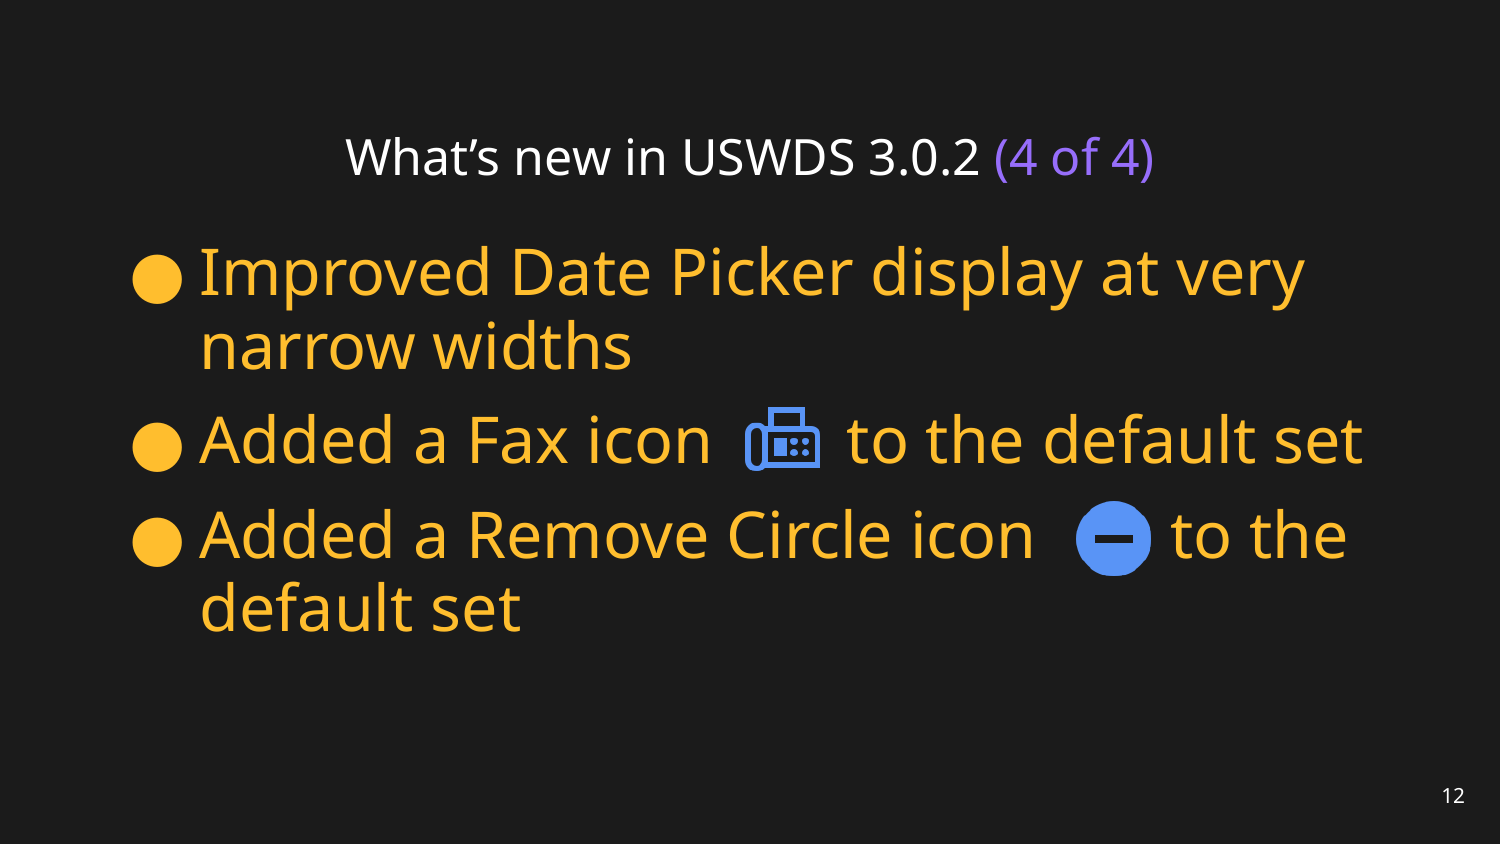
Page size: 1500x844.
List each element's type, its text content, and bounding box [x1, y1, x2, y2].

picture [1076, 500, 1152, 576]
title What’s new in USWDS 3.0.2 (4 of 4) [51, 110, 1449, 205]
list Improved Date Picker display at very narrow widths Added a Fax icon to the default set Added a Remove Circle icon to the default set [109, 221, 1391, 763]
slide_number 12 [1389, 764, 1480, 830]
picture [744, 406, 820, 471]
